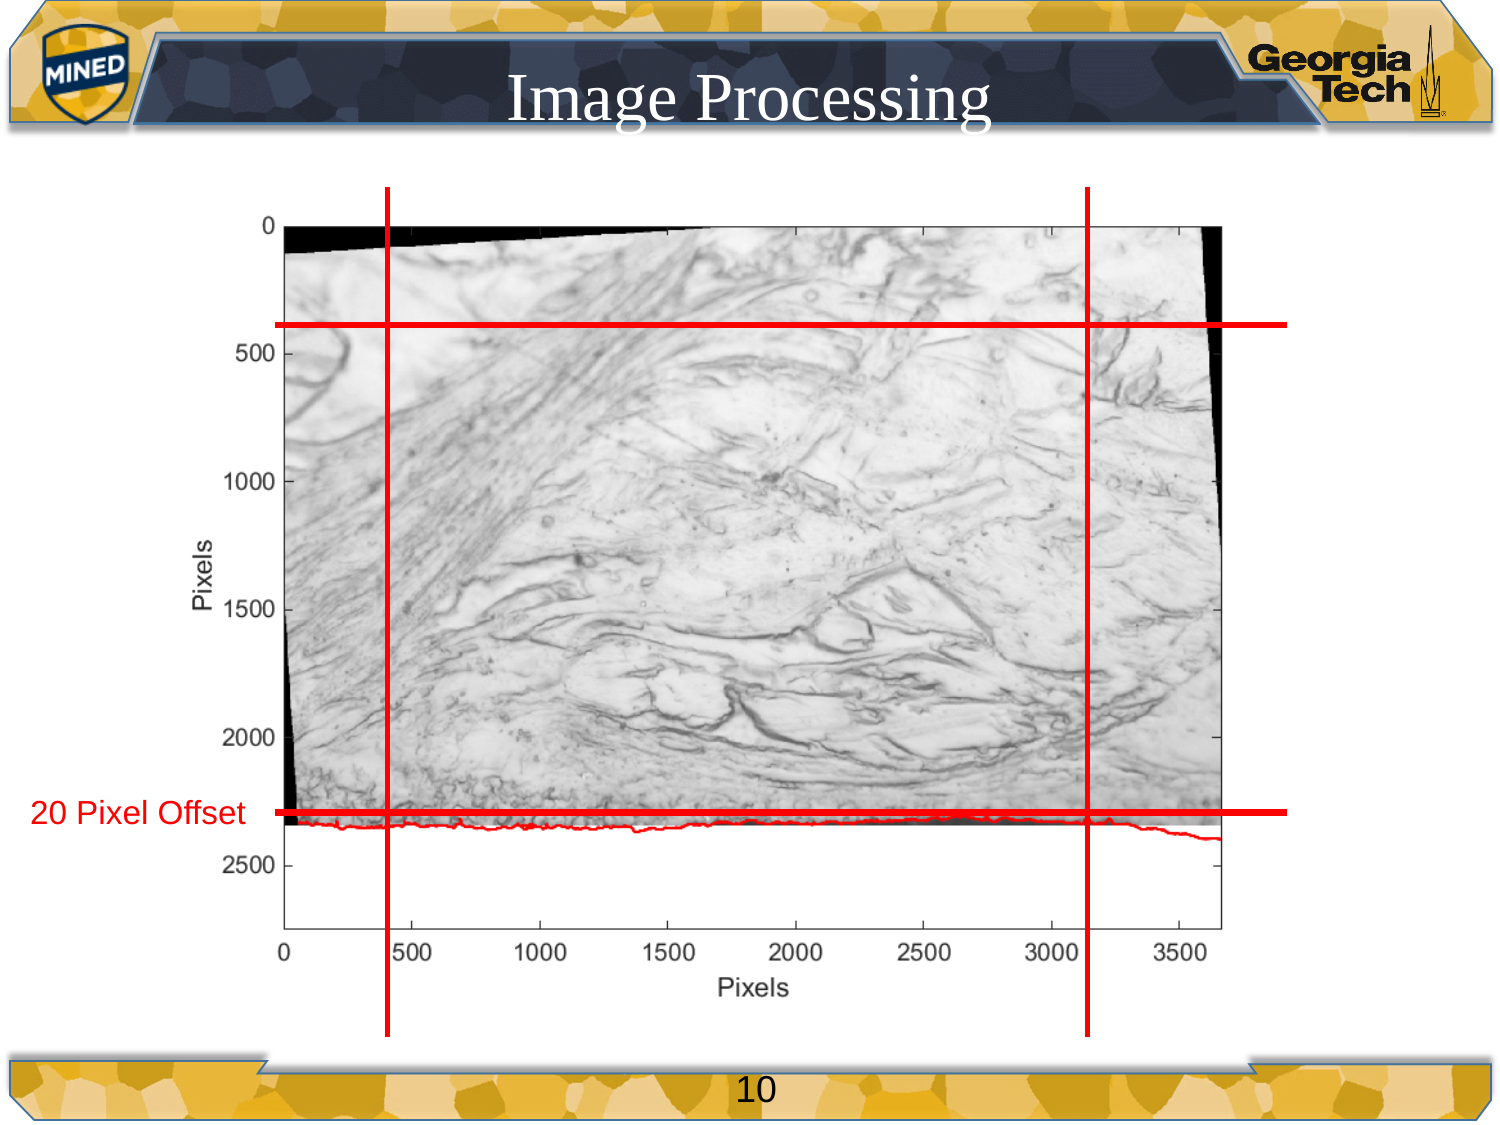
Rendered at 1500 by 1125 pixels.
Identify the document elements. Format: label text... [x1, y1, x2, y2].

picture [0, 130, 1500, 1125]
title Image Processing [0, 54, 1500, 130]
text_box 20 Pixel Offset [15, 783, 149, 839]
picture [0, 0, 1500, 54]
